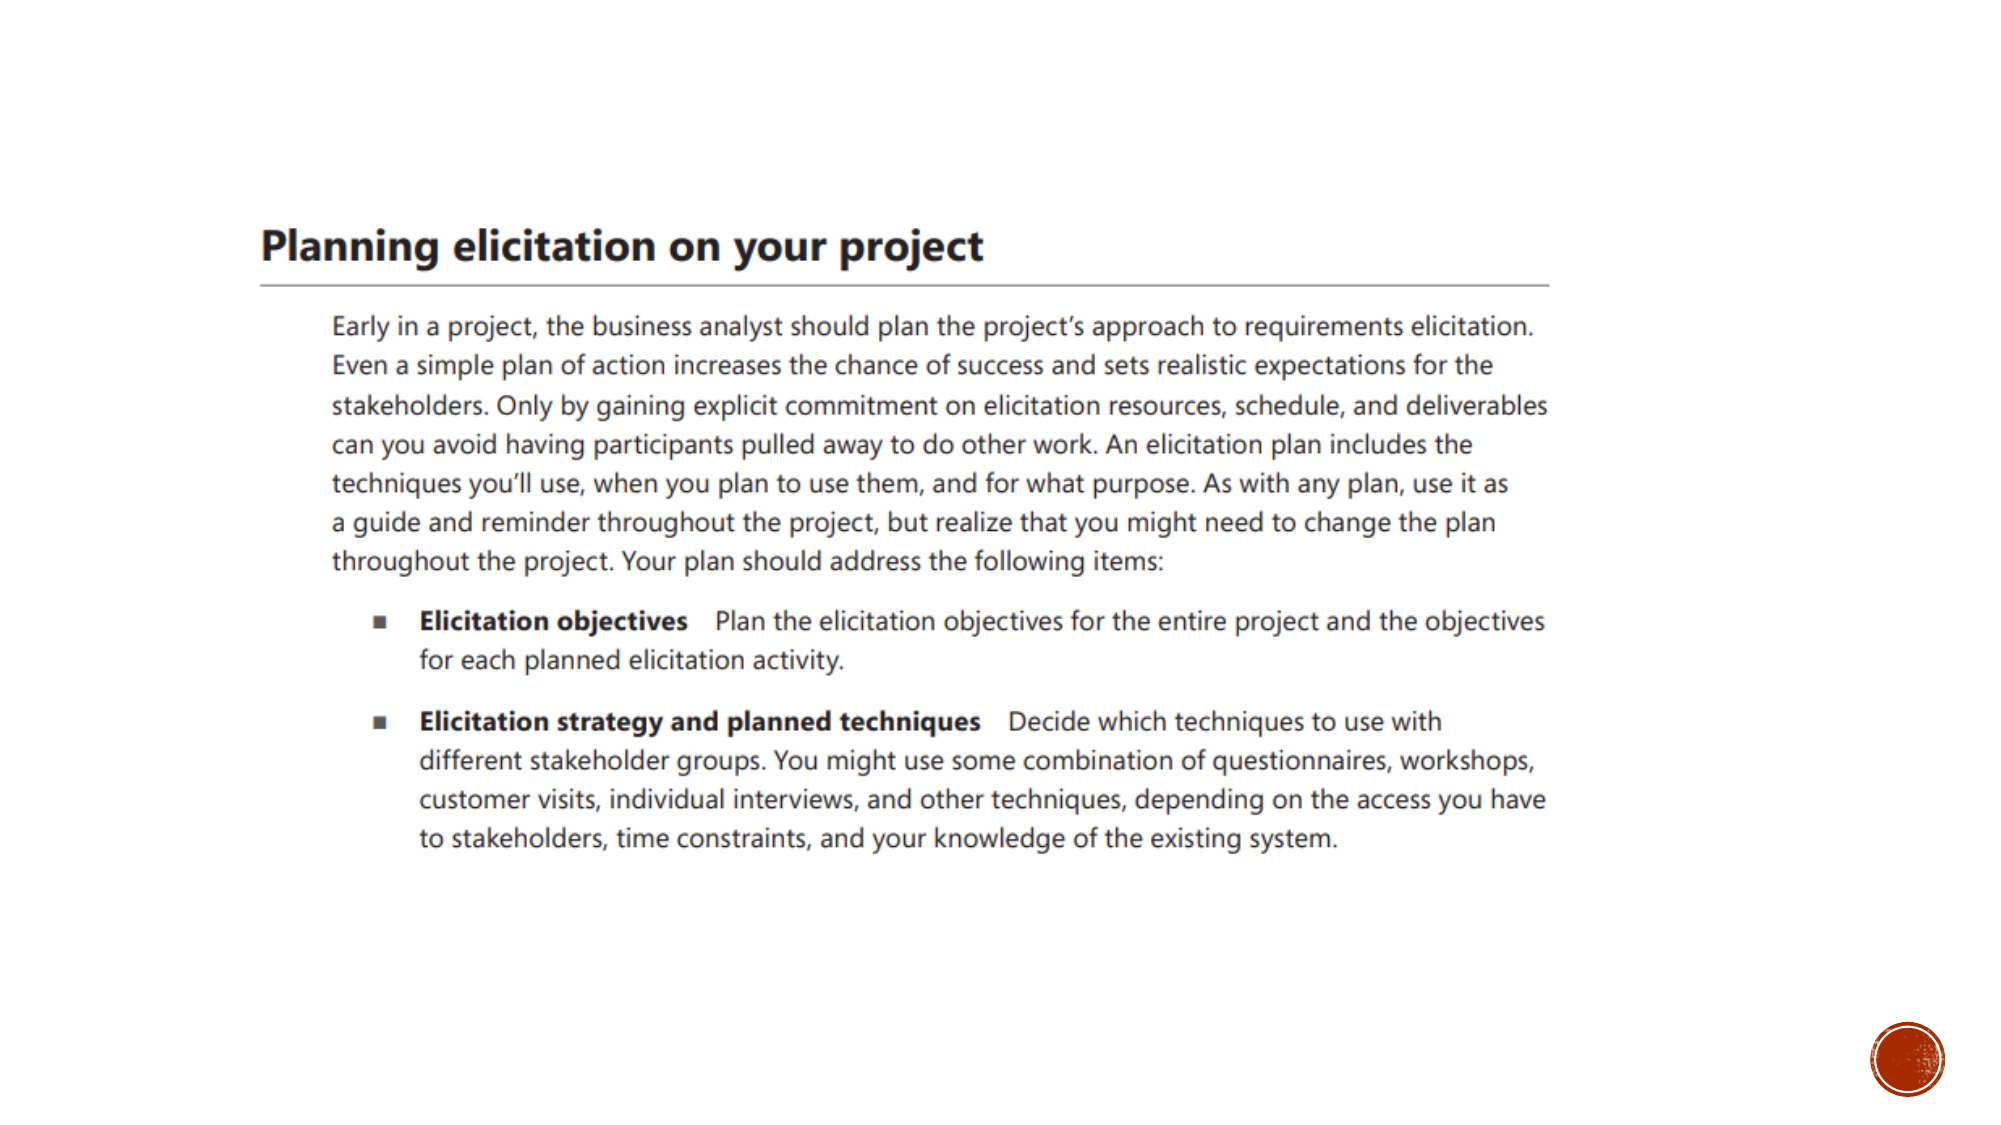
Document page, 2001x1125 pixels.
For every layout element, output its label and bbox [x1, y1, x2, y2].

picture [234, 214, 1572, 865]
